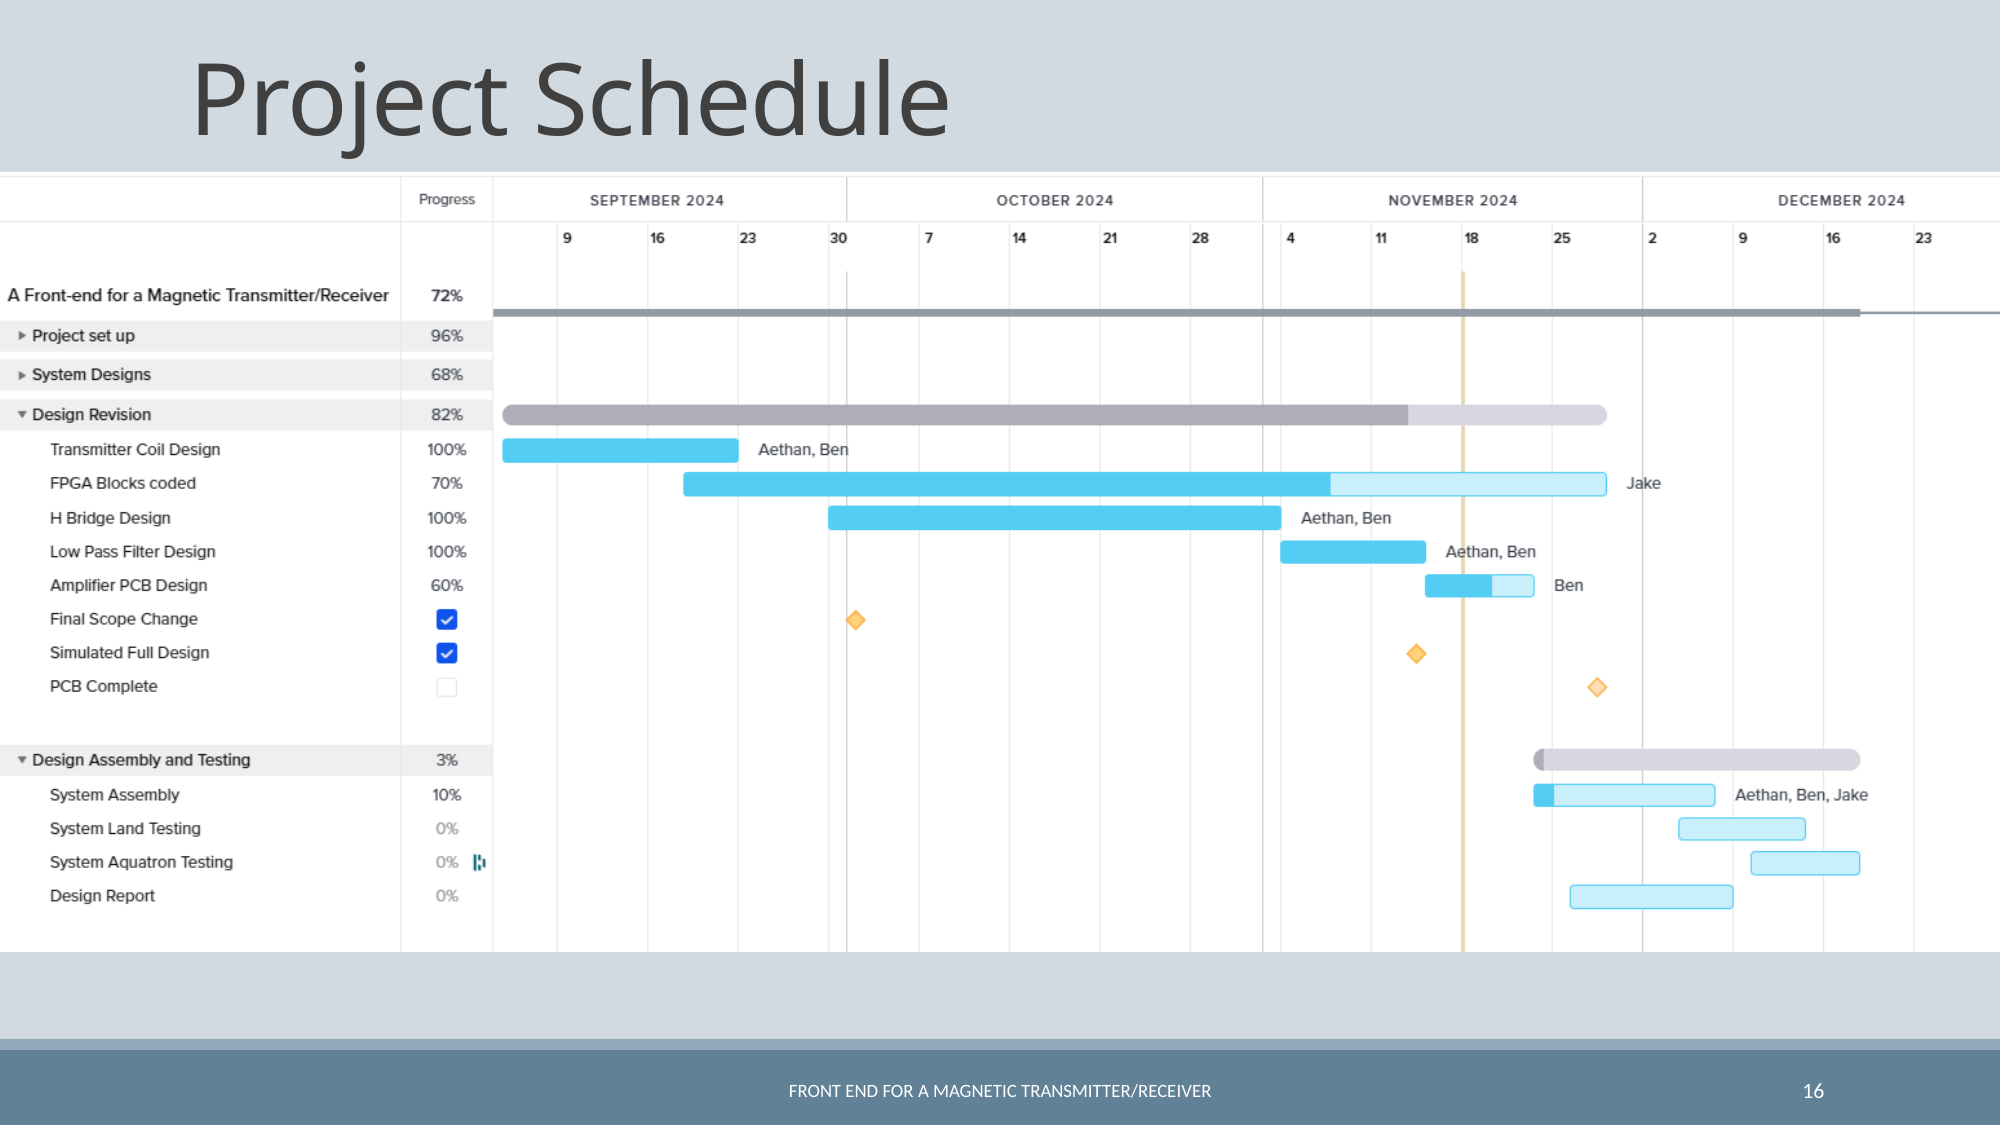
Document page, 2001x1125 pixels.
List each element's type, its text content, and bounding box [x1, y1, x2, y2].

picture [0, 172, 2000, 953]
title Project Schedule [174, 29, 1825, 163]
footer Front End for a Magnetic Transmitter/Receiver [604, 1059, 1396, 1120]
slide_number 16 [1624, 1059, 1840, 1120]
